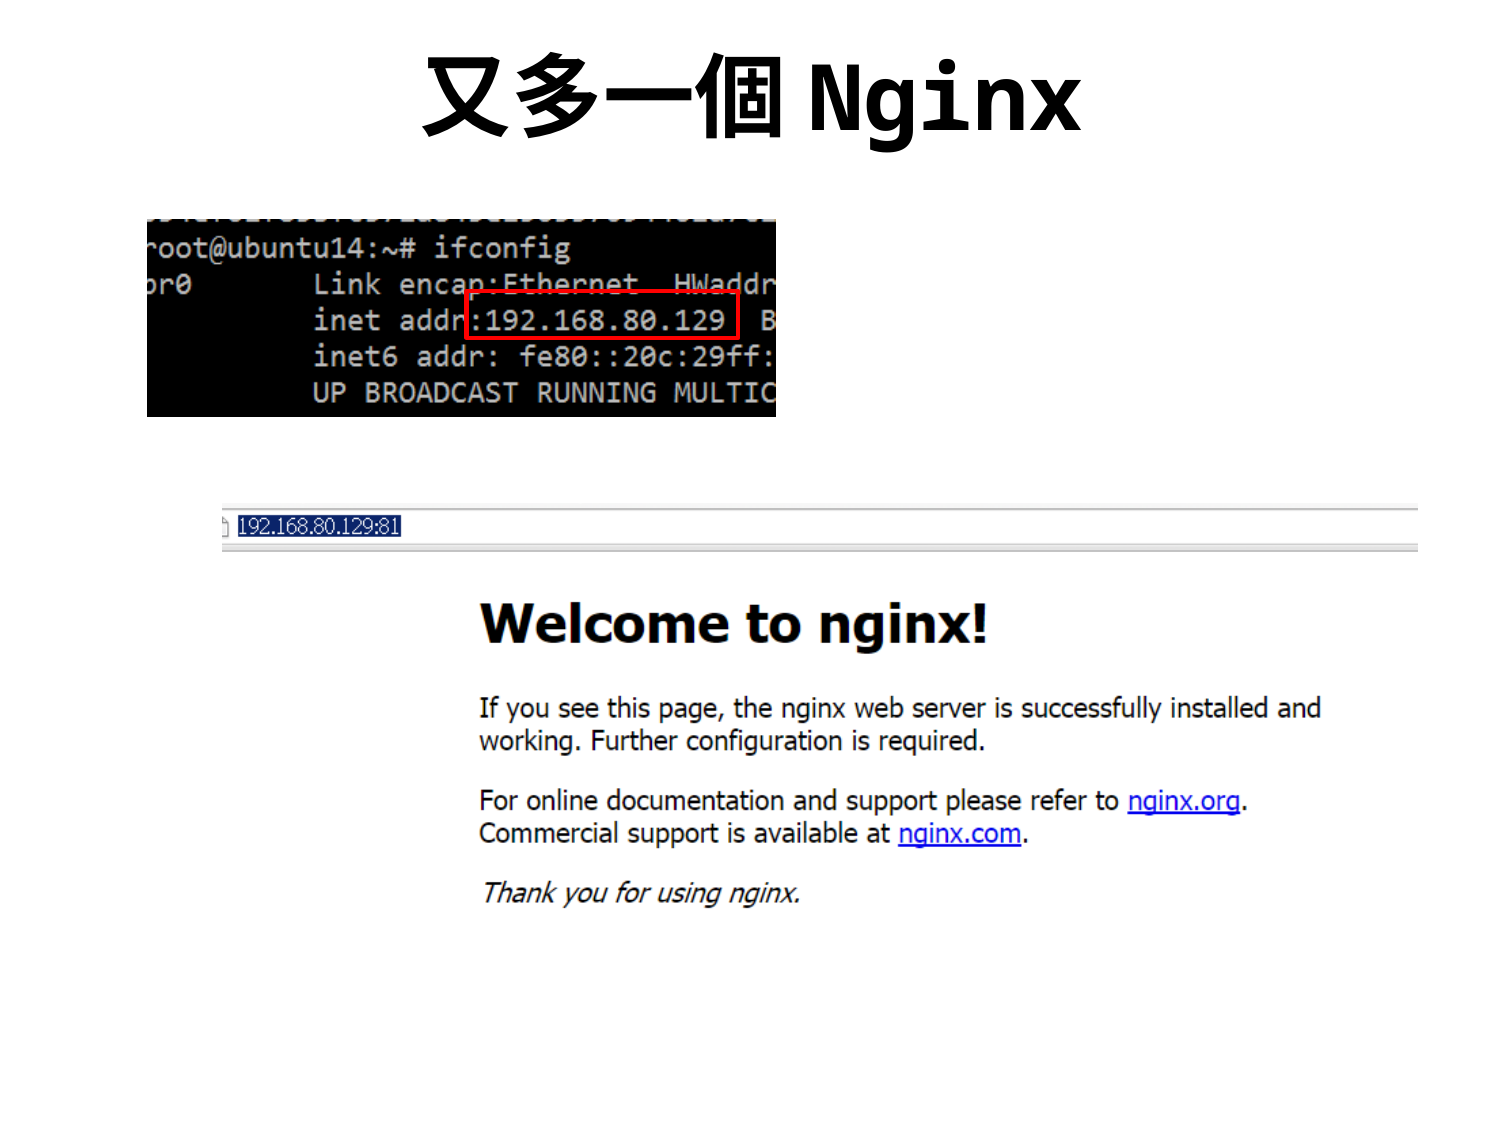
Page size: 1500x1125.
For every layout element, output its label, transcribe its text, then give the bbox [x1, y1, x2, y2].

title 又多一個Nginx [76, 0, 1427, 188]
picture [147, 219, 776, 417]
picture [222, 503, 1419, 953]
